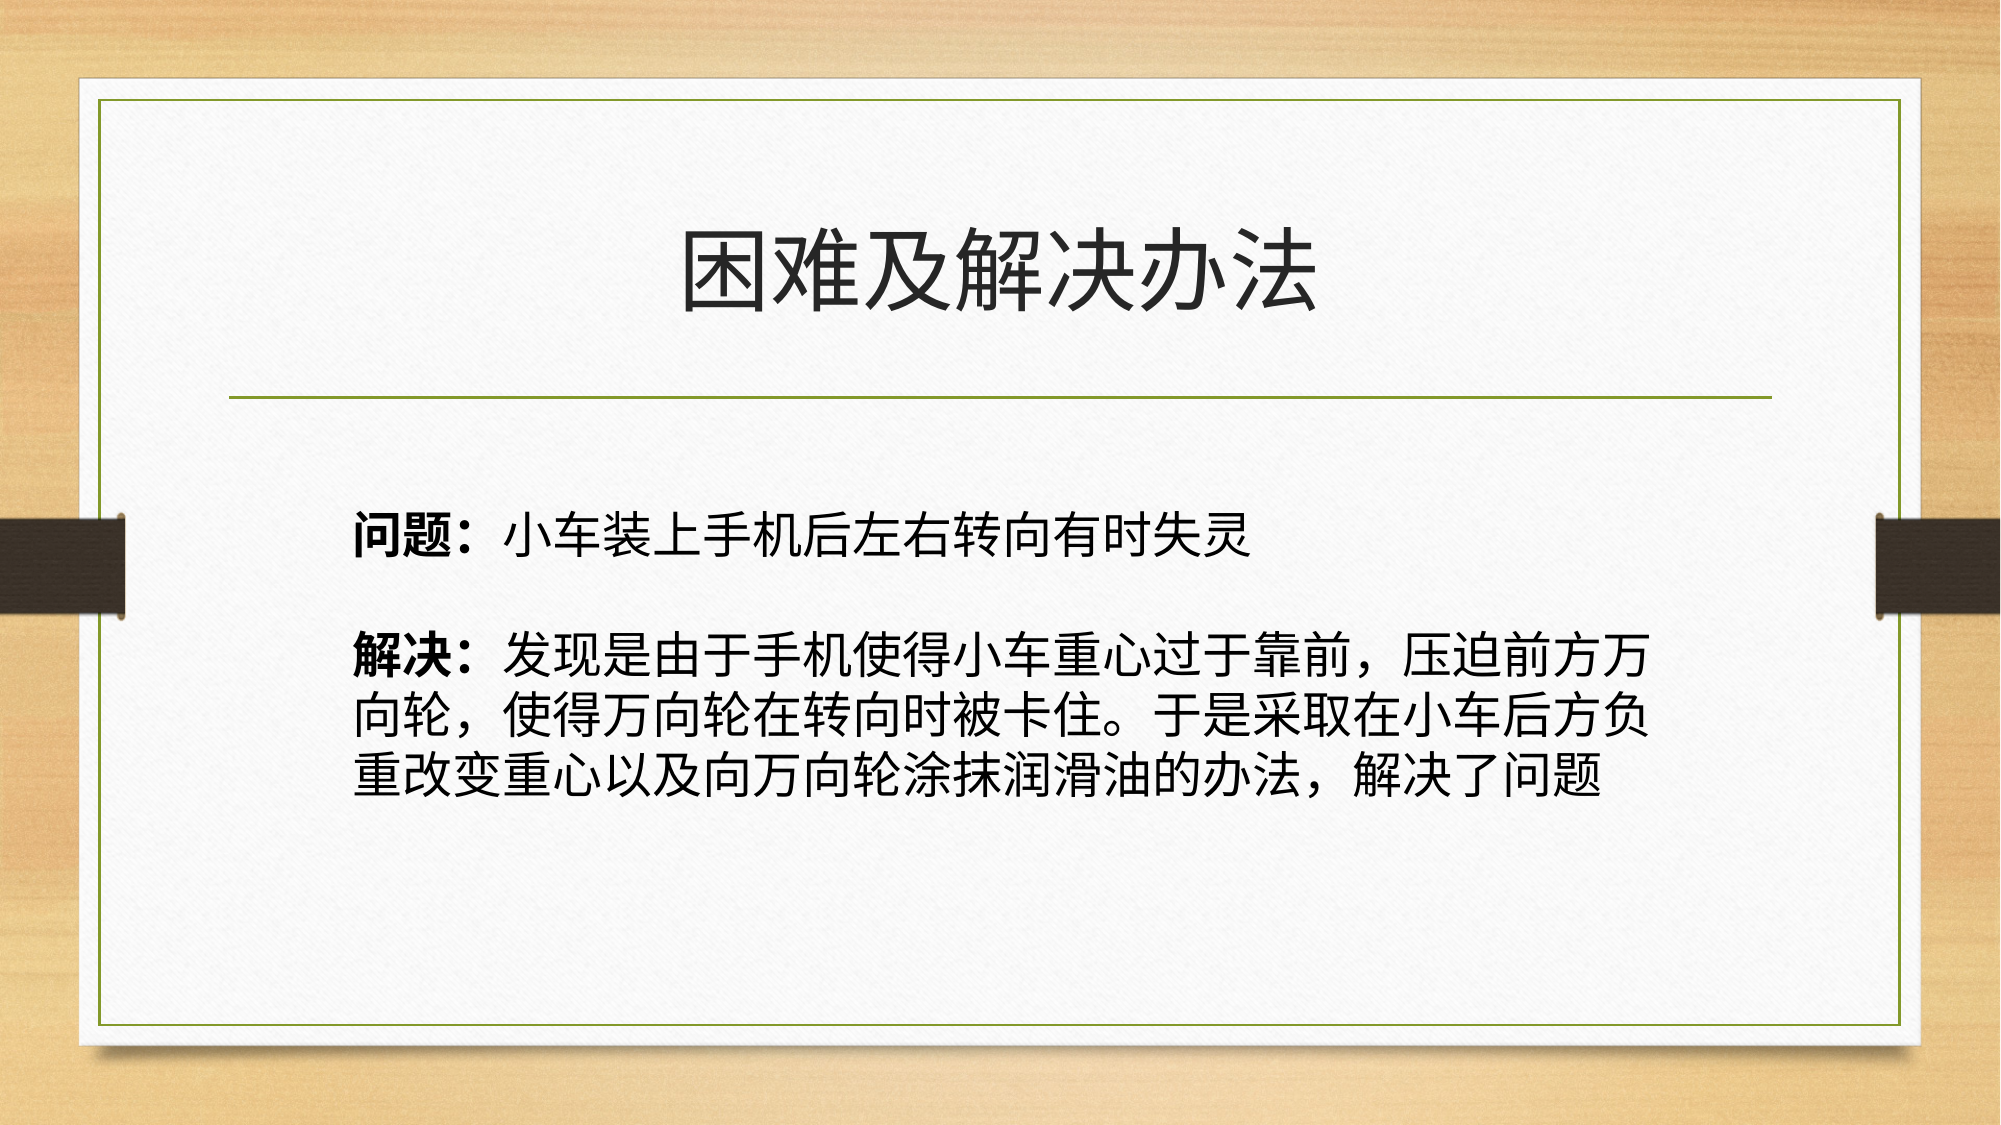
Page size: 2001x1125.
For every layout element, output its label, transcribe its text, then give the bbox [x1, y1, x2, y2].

picture [0, 0, 2001, 1125]
text_box 问题：小车装上手机后左右转向有时失灵 解决：发现是由于手机使得小车重心过于靠前，压迫前方万向轮，使得万向轮在转向时被卡住。于是采取在小车后方负重改变重心以及向万向轮涂抹润滑油的办法，解决了问题 [337, 495, 1692, 811]
title 困难及解决办法 [212, 161, 1788, 375]
